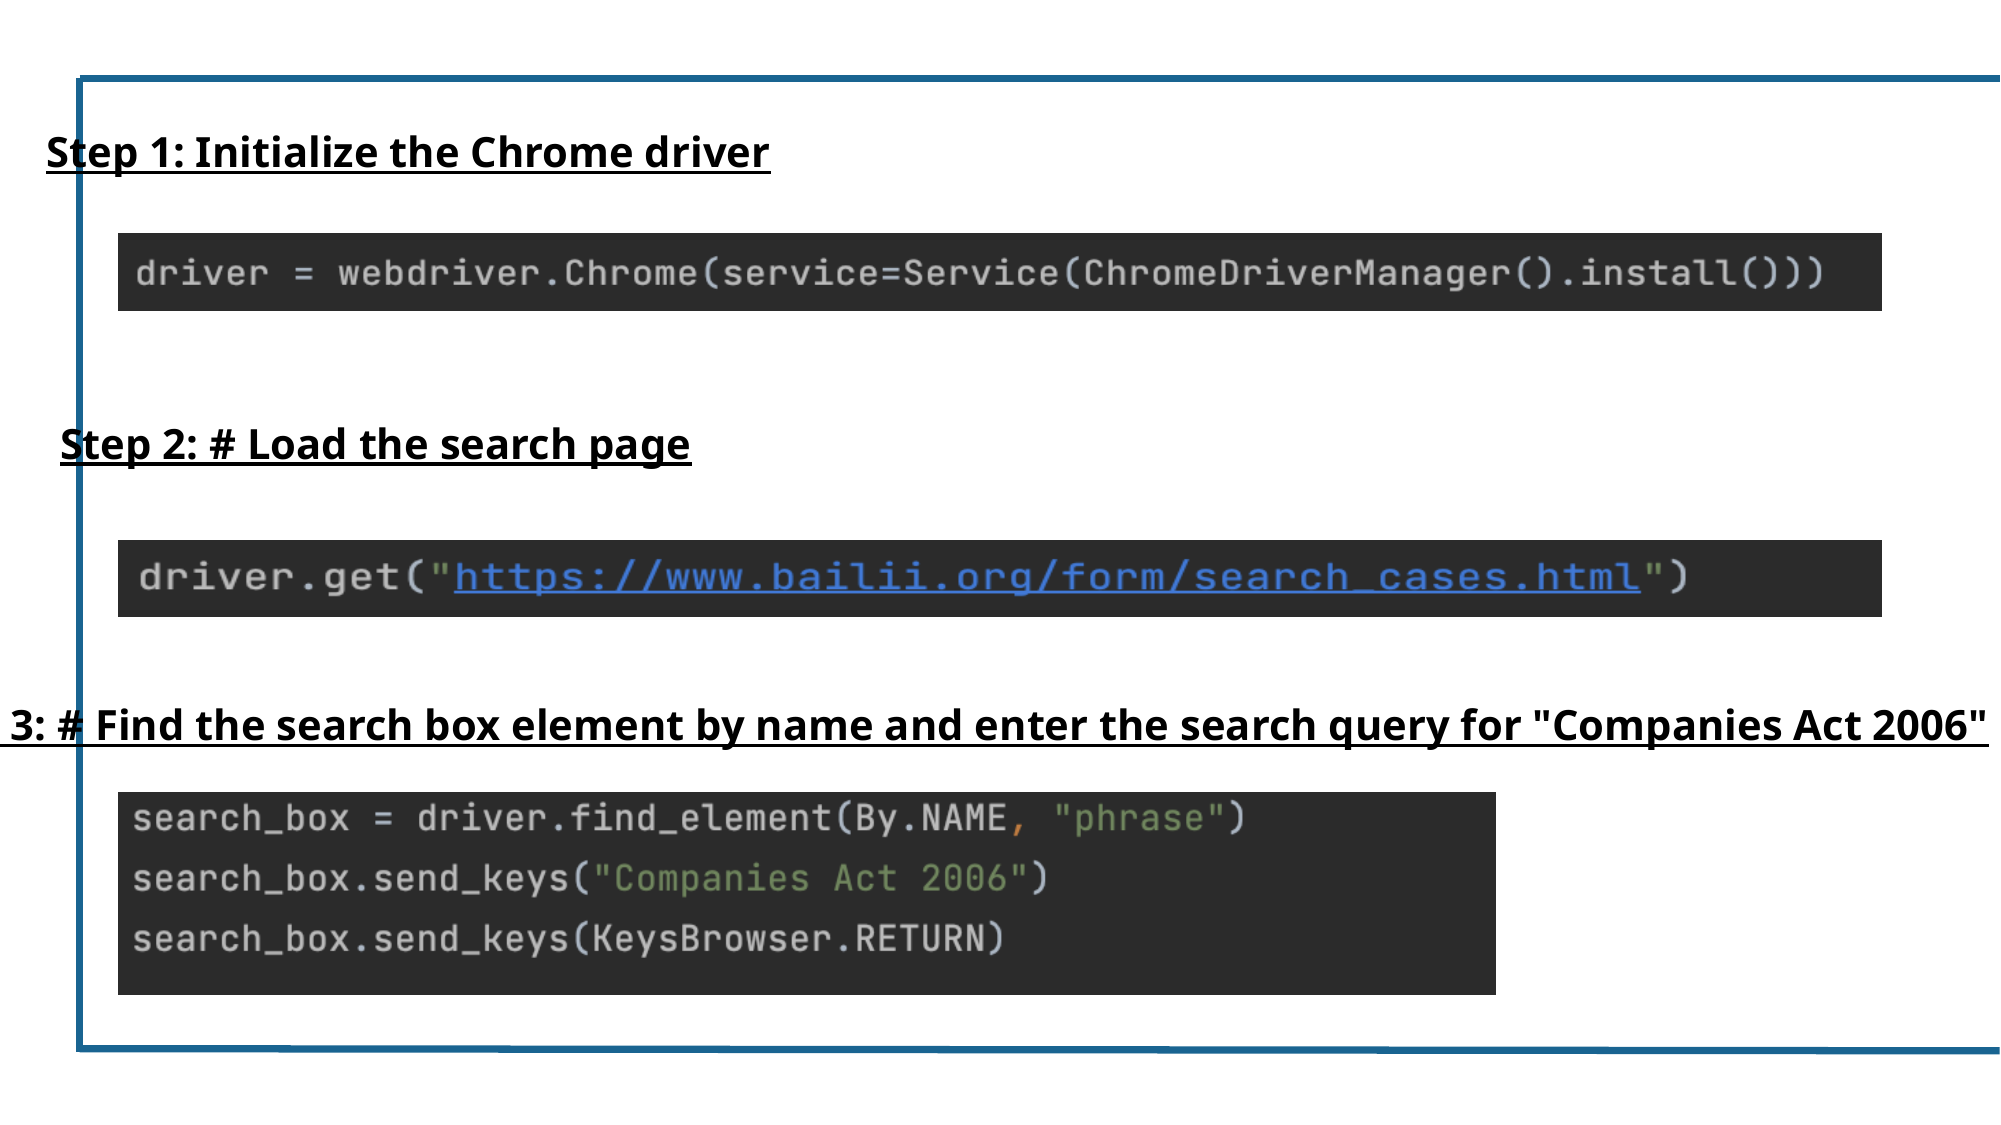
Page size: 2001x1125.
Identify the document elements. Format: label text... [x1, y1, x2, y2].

picture [118, 233, 1882, 311]
picture [118, 540, 1882, 618]
text_box Step 2: # Load the search page [45, 410, 707, 520]
text_box Step 1: Initialize the Chrome driver [31, 118, 786, 184]
text_box Step 3: # Find the search box element by name and enter the search query for "Companies Act 2006" [0, 691, 2000, 802]
picture [118, 792, 1496, 995]
